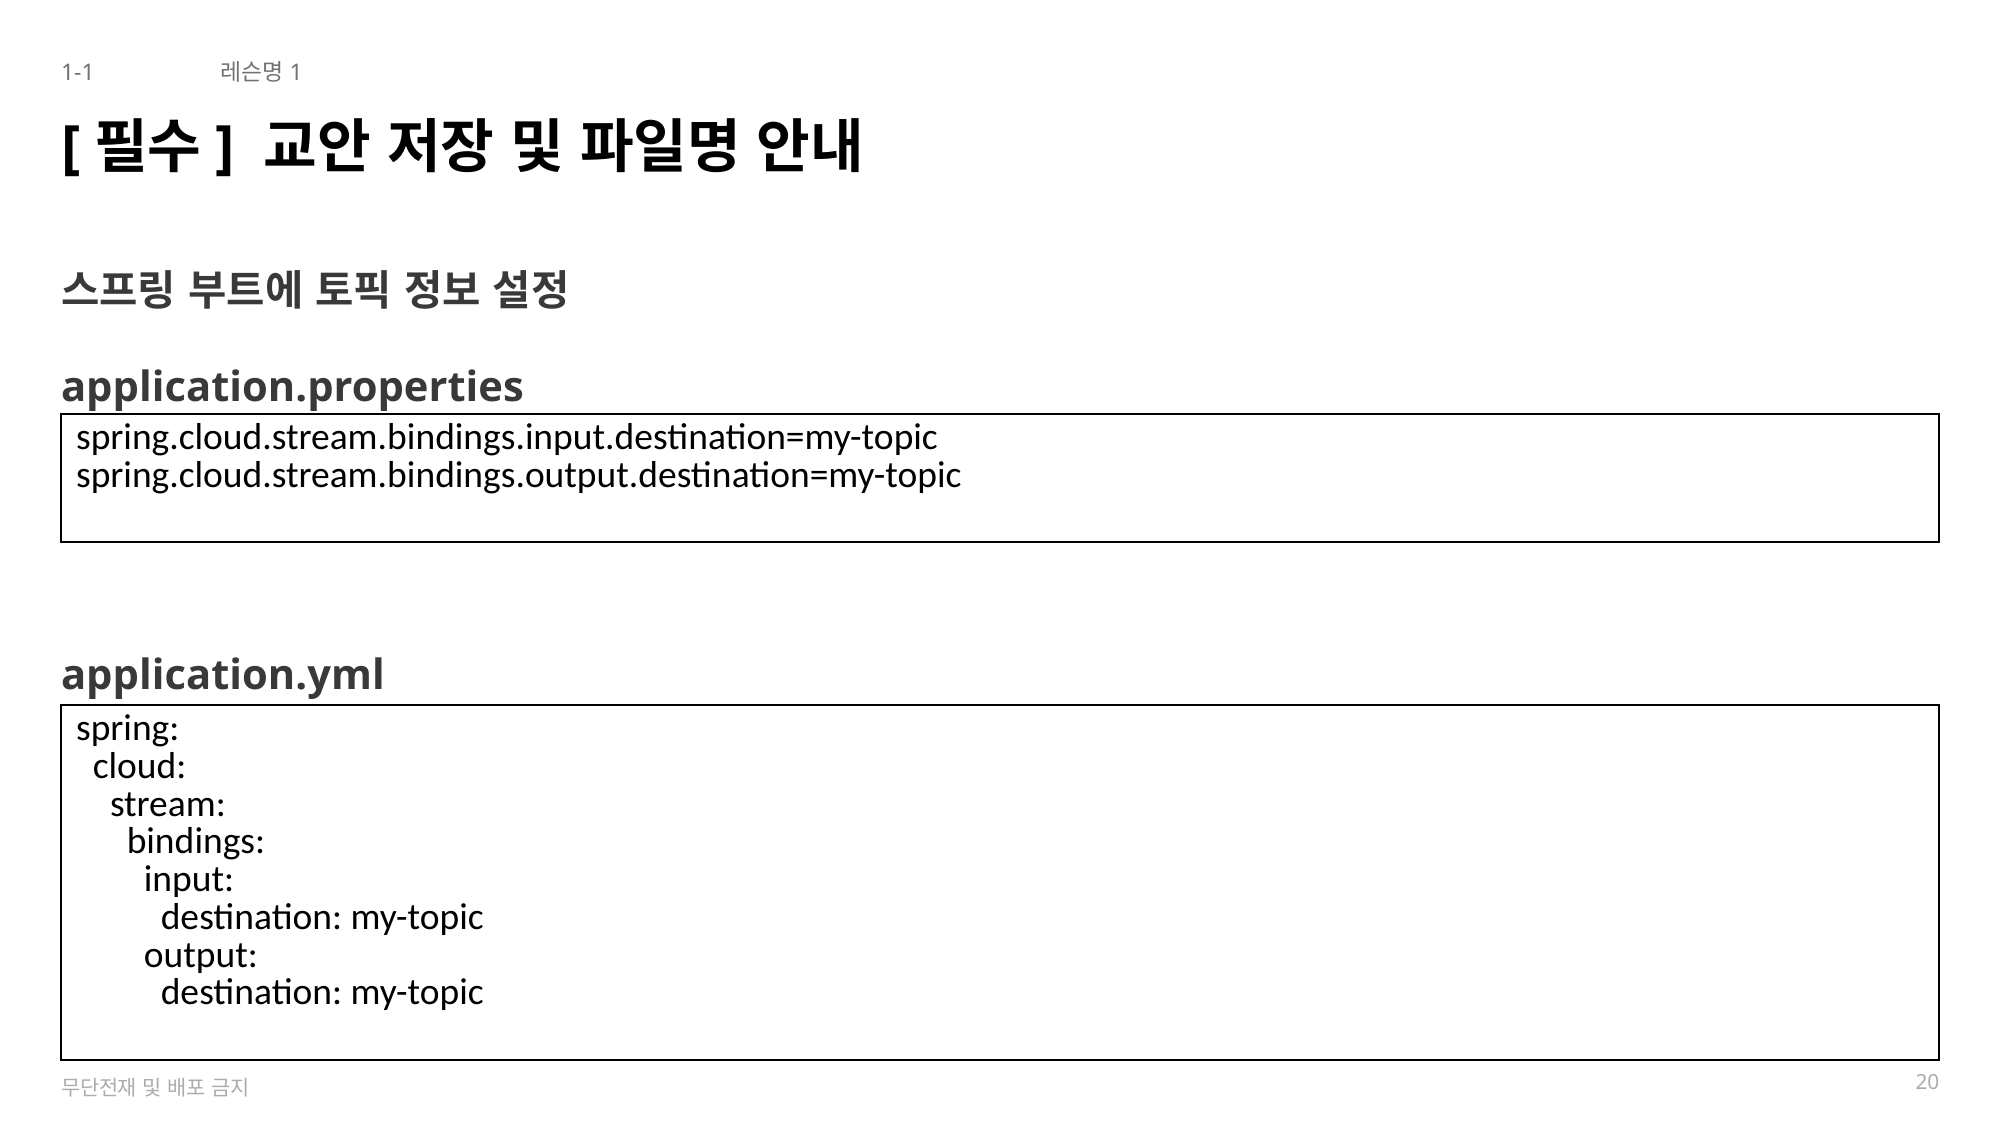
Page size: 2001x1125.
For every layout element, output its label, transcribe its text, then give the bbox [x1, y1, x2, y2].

title [필수] 교안 저장 및 파일명 안내 [60, 88, 1940, 212]
table_header spring.cloud.stream.bindings.input.destination=my-topic spring.cloud.stream.bindings.output.destination=my-topic [62, 415, 1938, 541]
slide_number 20 [1489, 1064, 1940, 1096]
list 1-1 [60, 60, 185, 86]
list 스프링 부트에 토픽 정보 설정 application.properties application.yml [60, 543, 1940, 704]
list 스프링 부트에 토픽 정보 설정 application.properties application.yml [60, 239, 1940, 413]
table_header spring: cloud: stream: bindings: input: destination: my-topic output: destination: my-topic [62, 706, 1938, 1059]
list 레슨명1 [220, 60, 1940, 86]
